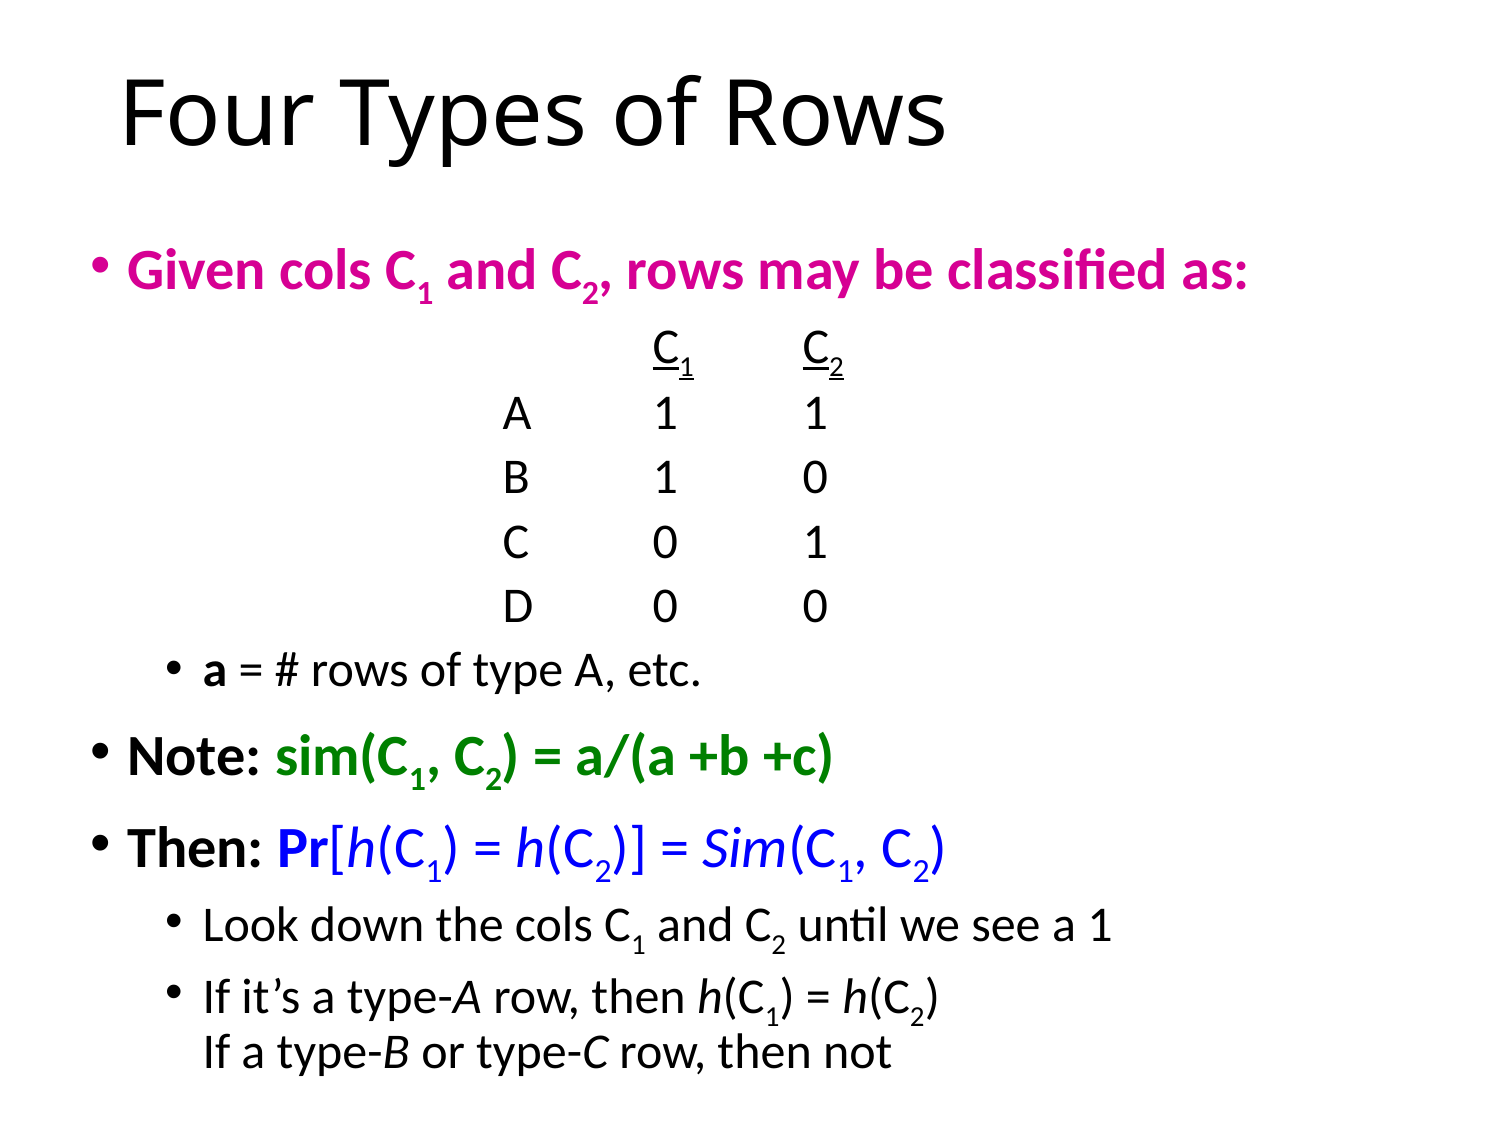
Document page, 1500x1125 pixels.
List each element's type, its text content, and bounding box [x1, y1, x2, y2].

list Given cols C1 and C2, rows may be classified as: C1 C2 A 1 1 B 1 0 C 0 1 D 0 0 a = # rows of type A, etc. Note: sim(C1, C2) = a/(a +b +c) Then: Pr[h(C1) = h(C2)] = Sim(C1, C2) Look down the cols C1 and C2 until we see a 1 If it’s a type-A row, then h(C1) = h(C2) If a type-B or type-C row, then not [75, 224, 1425, 1100]
title Four Types of Rows [103, 7, 1397, 224]
